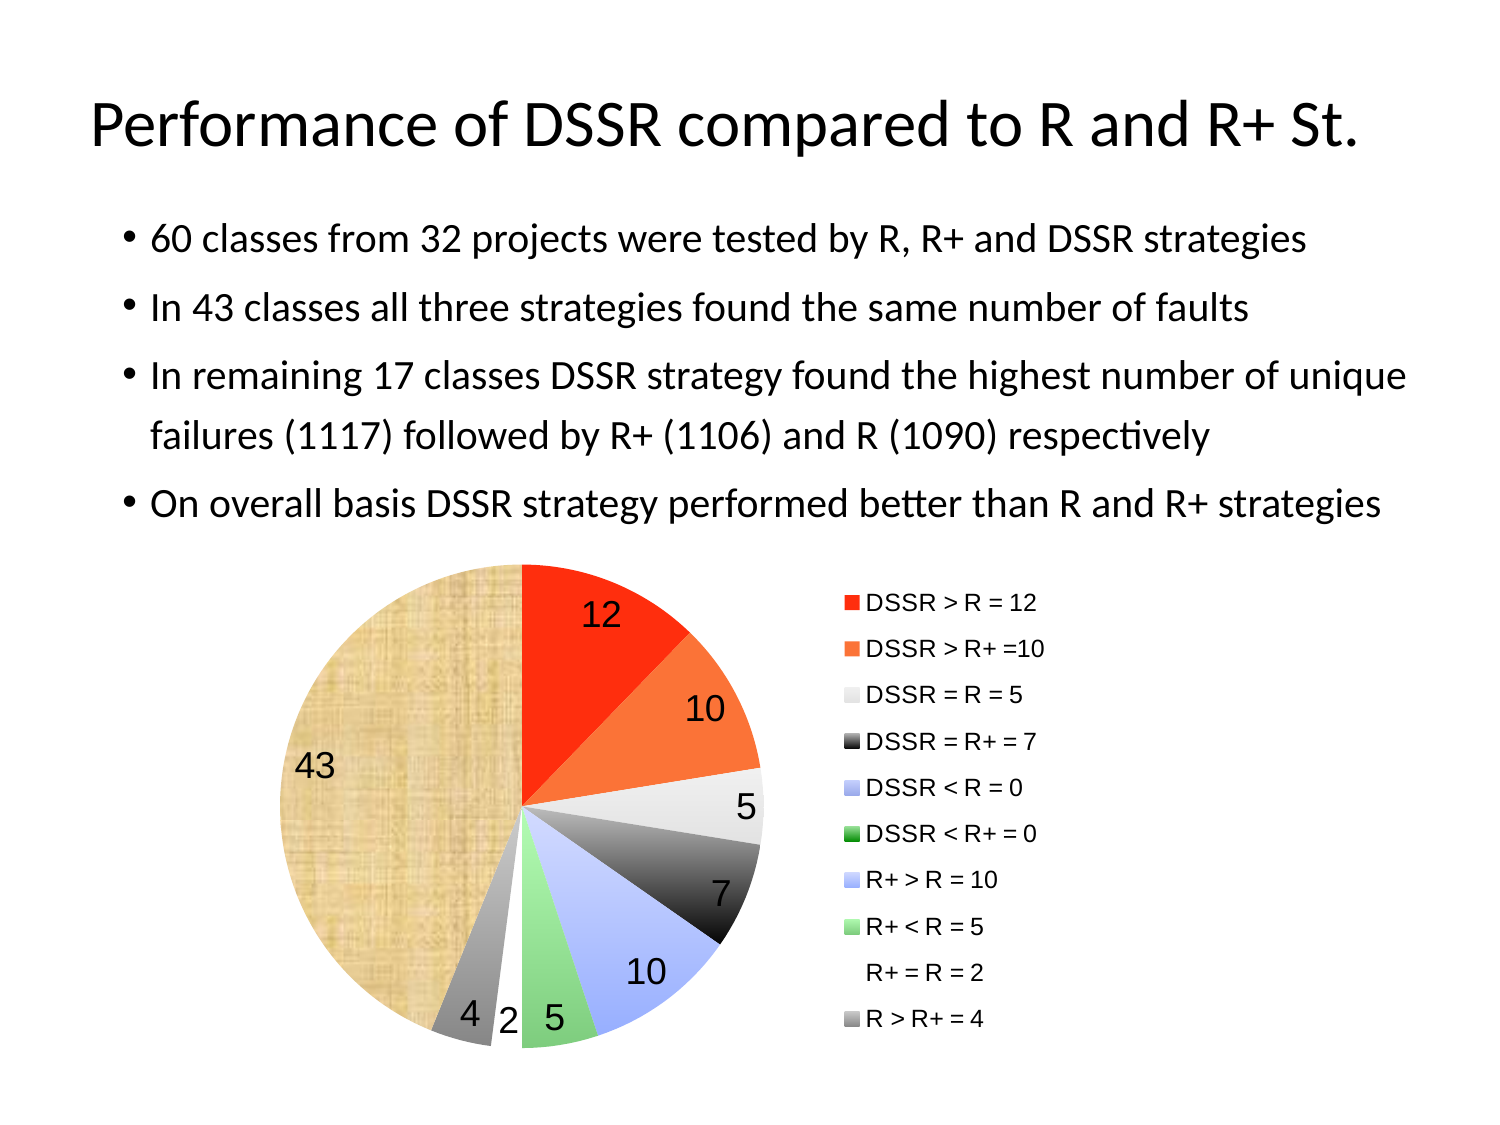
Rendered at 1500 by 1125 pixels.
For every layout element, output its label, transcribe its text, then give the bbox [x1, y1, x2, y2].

chart [228, 530, 1206, 1103]
list 60 classes from 32 projects were tested by R, R+ and DSSR strategies In 43 classes all three strategies found the same number of faults In remaining 17 classes DSSR strategy found the highest number of unique failures (1117) followed by R+ (1106) and R (1090) respectively On overall basis DSSR strategy performed better than R and R+ strategies [60, 203, 1425, 947]
title Performance of DSSR compared to R and R+ St. [75, 45, 1425, 195]
